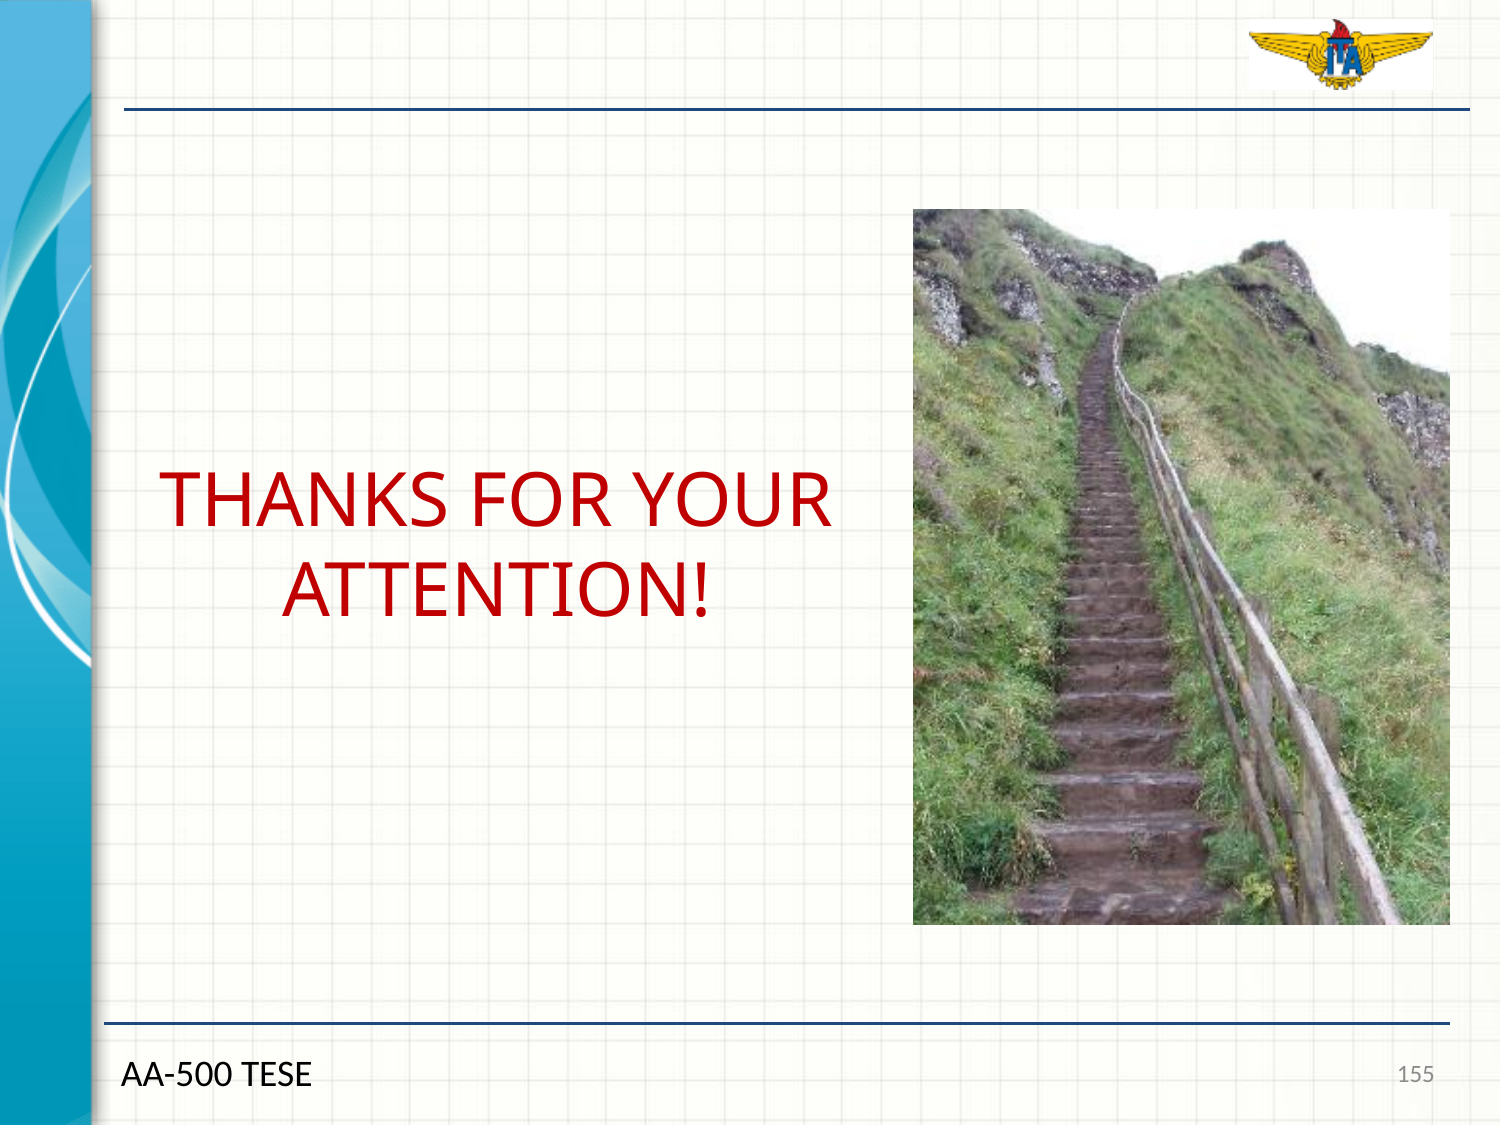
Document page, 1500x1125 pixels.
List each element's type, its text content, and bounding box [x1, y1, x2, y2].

picture [0, 0, 1500, 1125]
text_box THANKS FOR YOUR ATTENTION! [0, 444, 908, 640]
slide_number 155 [1100, 1042, 1450, 1103]
